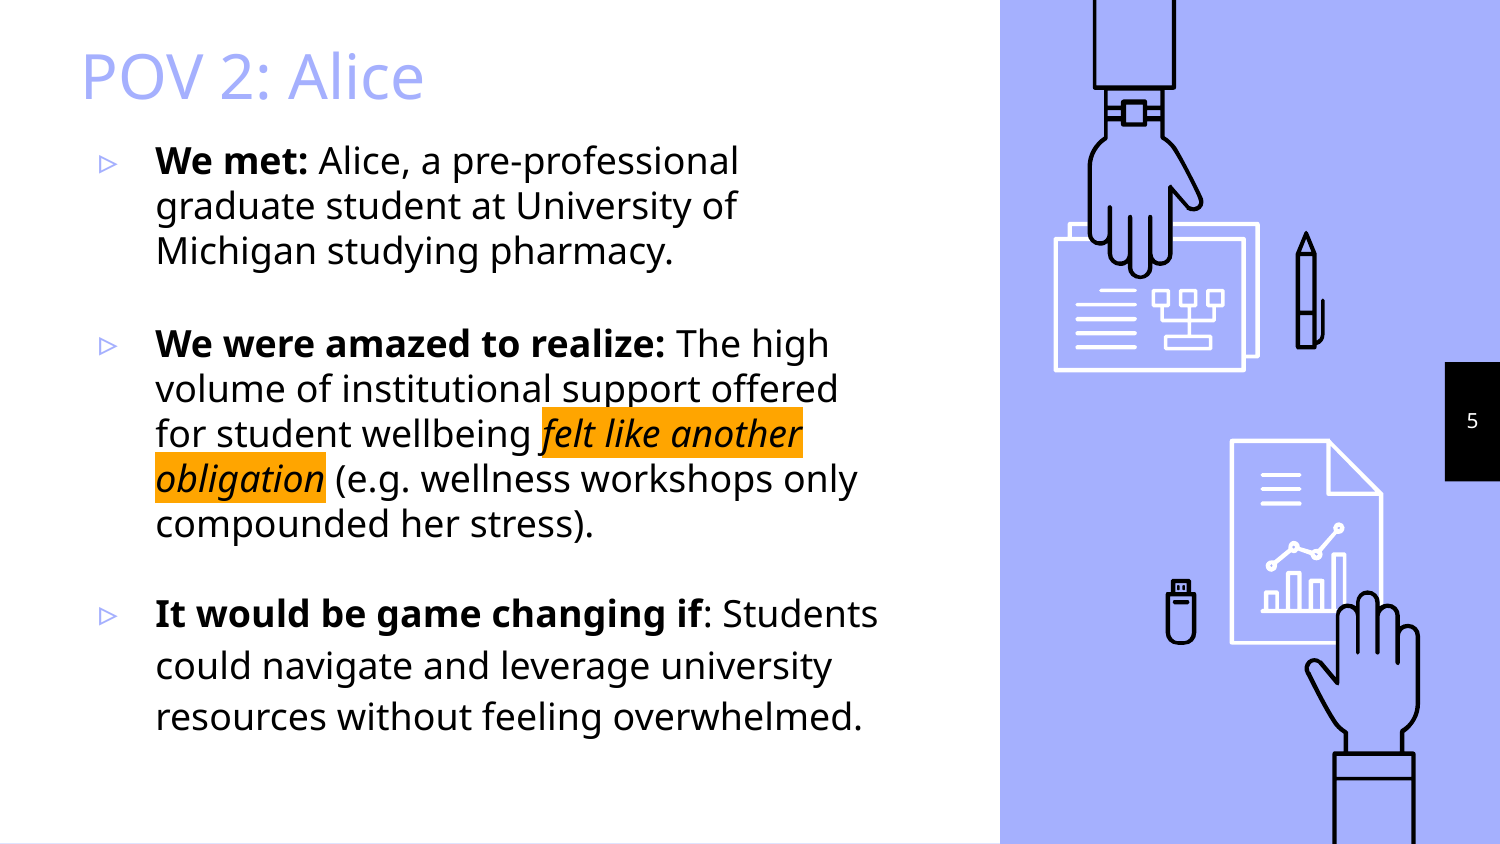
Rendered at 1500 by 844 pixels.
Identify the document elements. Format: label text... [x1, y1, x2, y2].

list We met: Alice, a pre-professional graduate student at University of Michigan studying pharmacy. [65, 122, 909, 247]
title POV 2: Alice [65, 0, 909, 122]
list We were amazed to realize: The high volume of institutional support offered for student wellbeing felt like another obligation (e.g. wellness workshops only compounded her stress). [65, 247, 909, 568]
list It would be game changing if: Students could navigate and leverage university resources without feeling overwhelmed. [65, 568, 909, 749]
slide_number ‹#› [1444, 362, 1500, 482]
